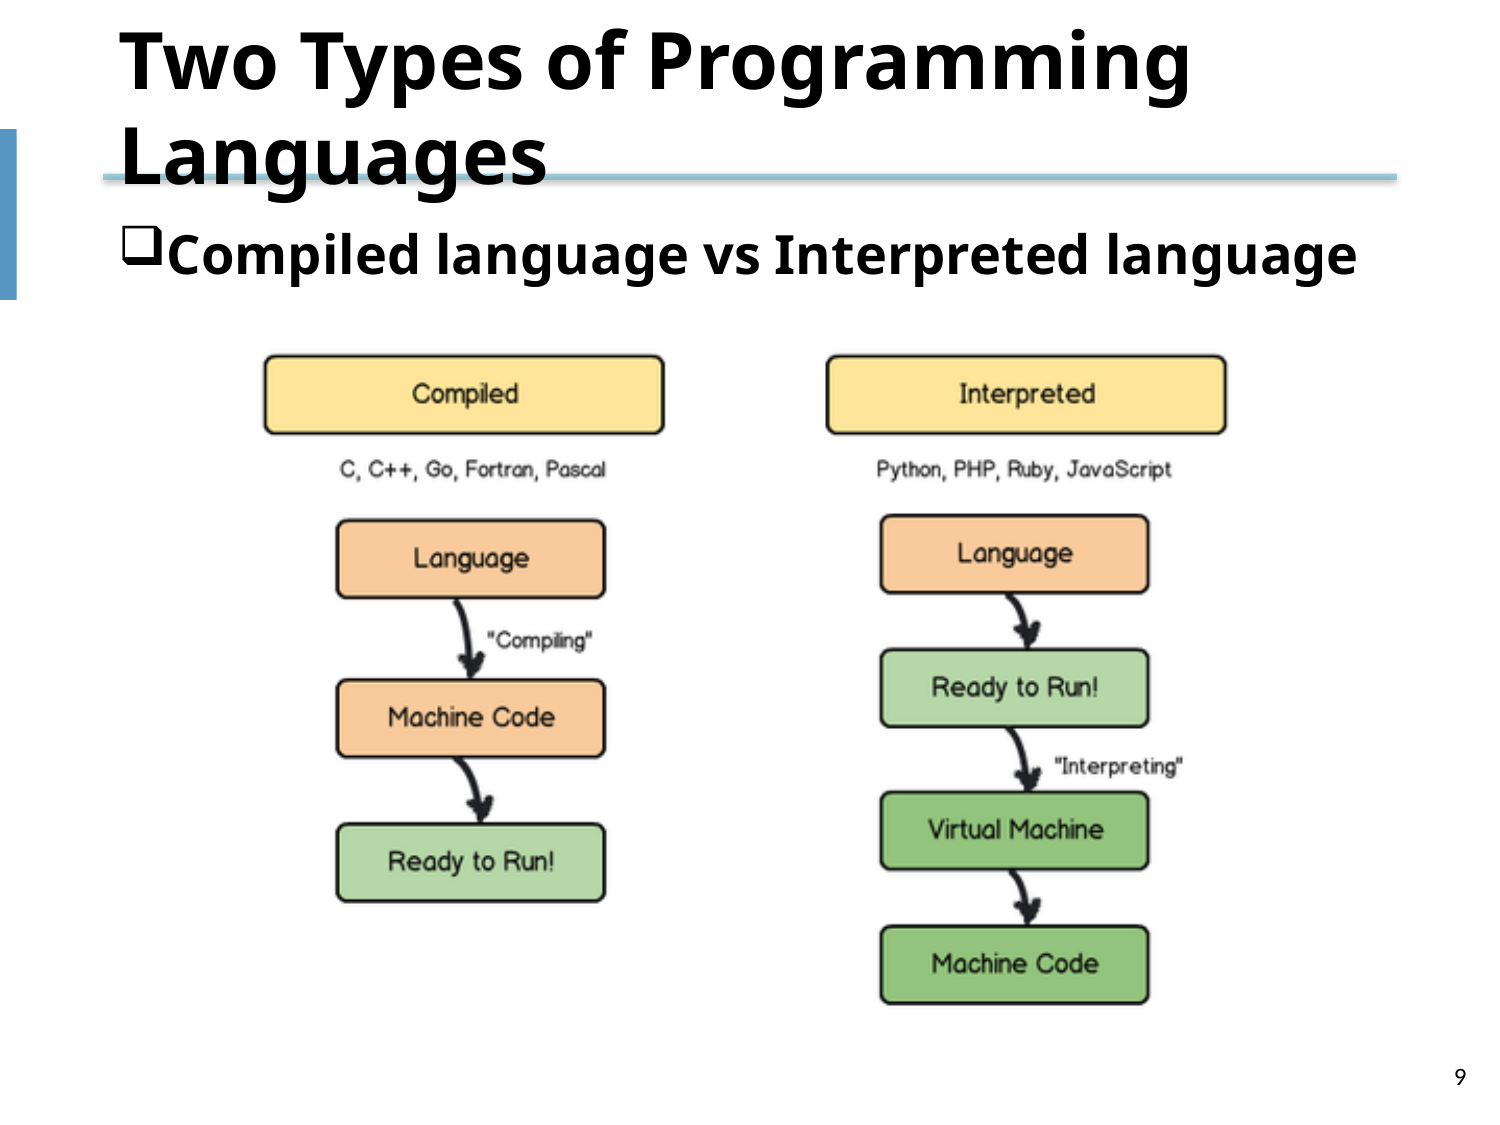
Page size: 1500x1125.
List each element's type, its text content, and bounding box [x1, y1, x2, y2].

slide_number 9 [1131, 1045, 1482, 1106]
list Compiled language vs Interpreted language [103, 212, 1397, 977]
picture [244, 334, 1256, 1030]
title Two Types of Programming Languages [103, 25, 1397, 185]
